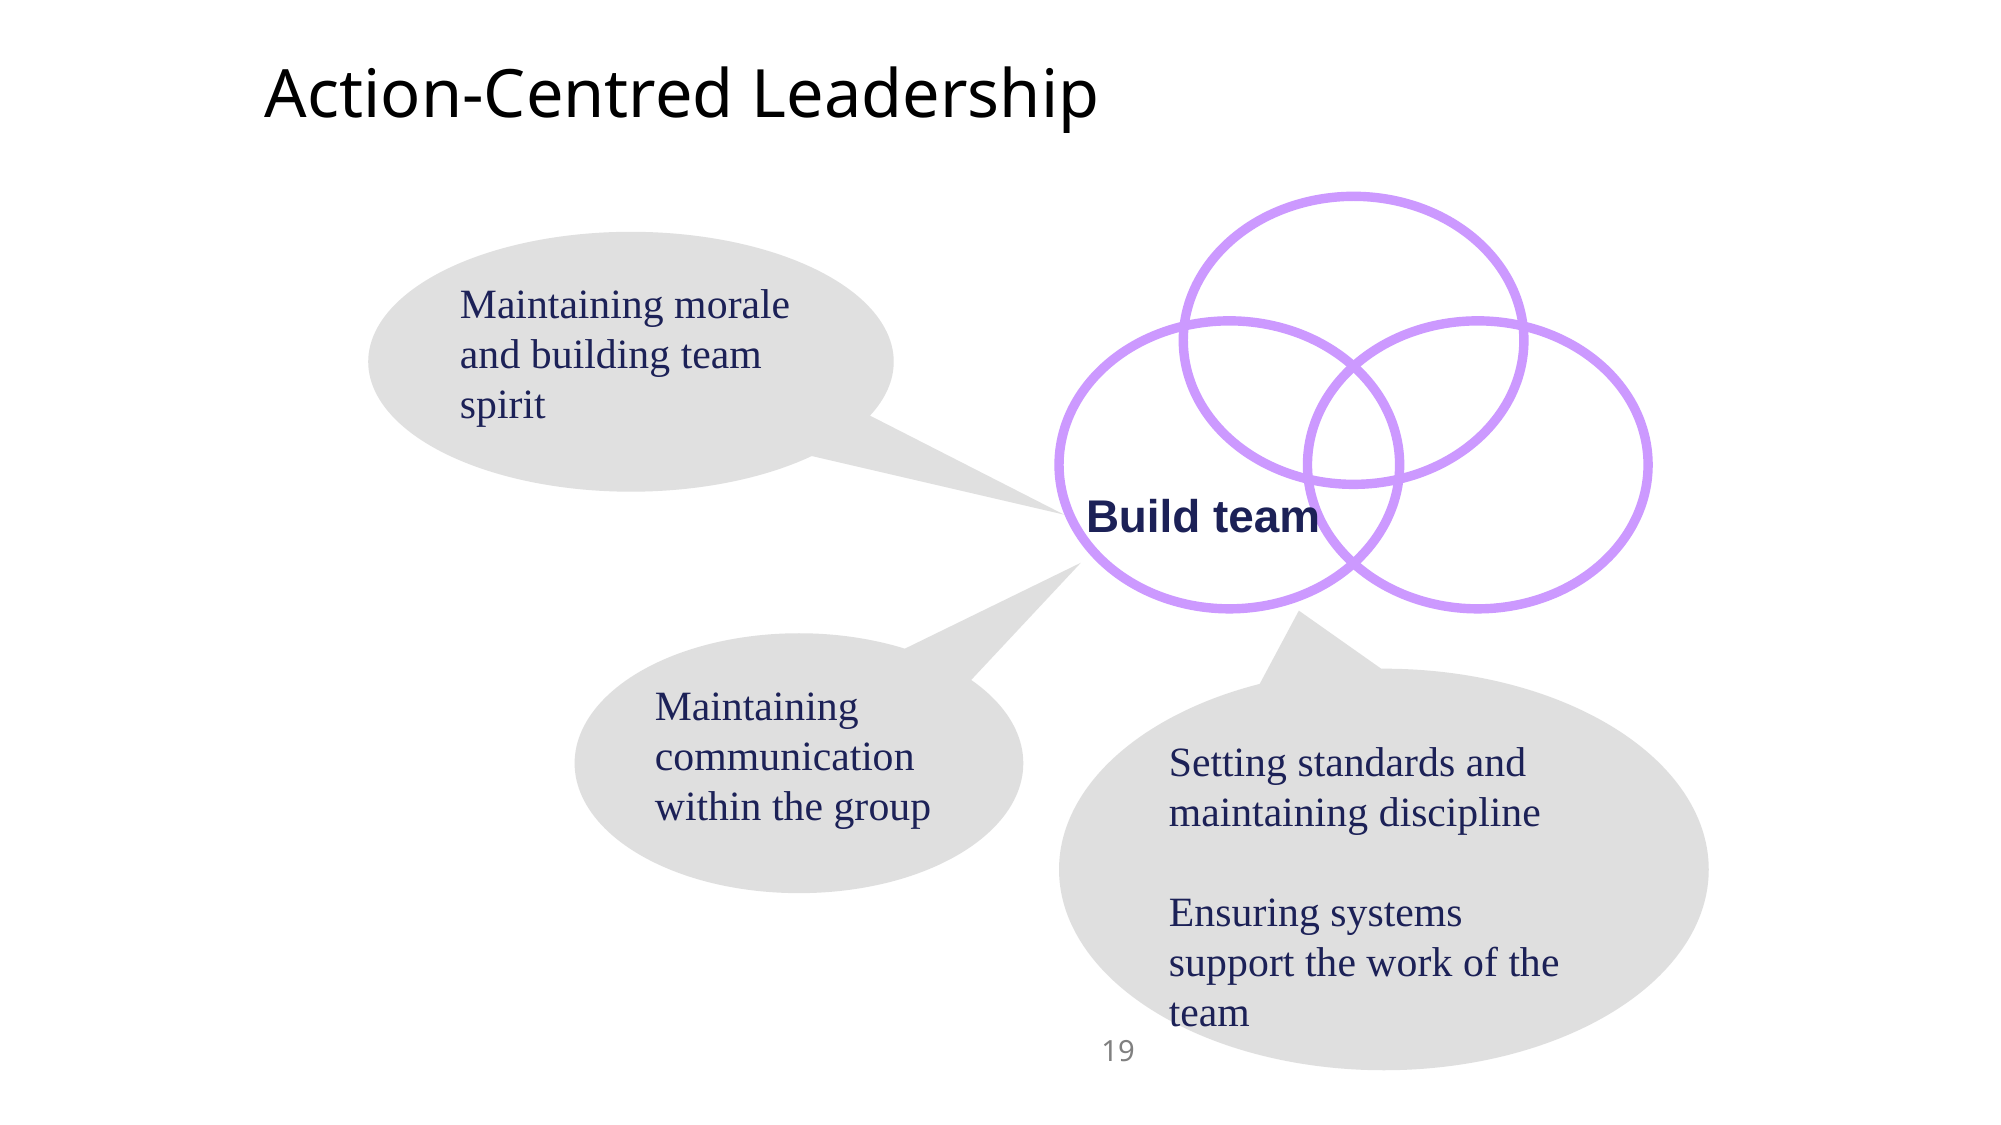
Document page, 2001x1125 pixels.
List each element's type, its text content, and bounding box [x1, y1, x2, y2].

text_box Setting standards and maintaining discipline Ensuring systems support the work of the team [1059, 610, 1709, 1071]
text_box Maintaining communication within the group [574, 573, 1059, 894]
text_box Maintaining morale and building team spirit [368, 231, 1059, 514]
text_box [1059, 196, 1649, 609]
slide_number 19 [1074, 1025, 1150, 1100]
title Action-Centred Leadership [249, 50, 1725, 142]
